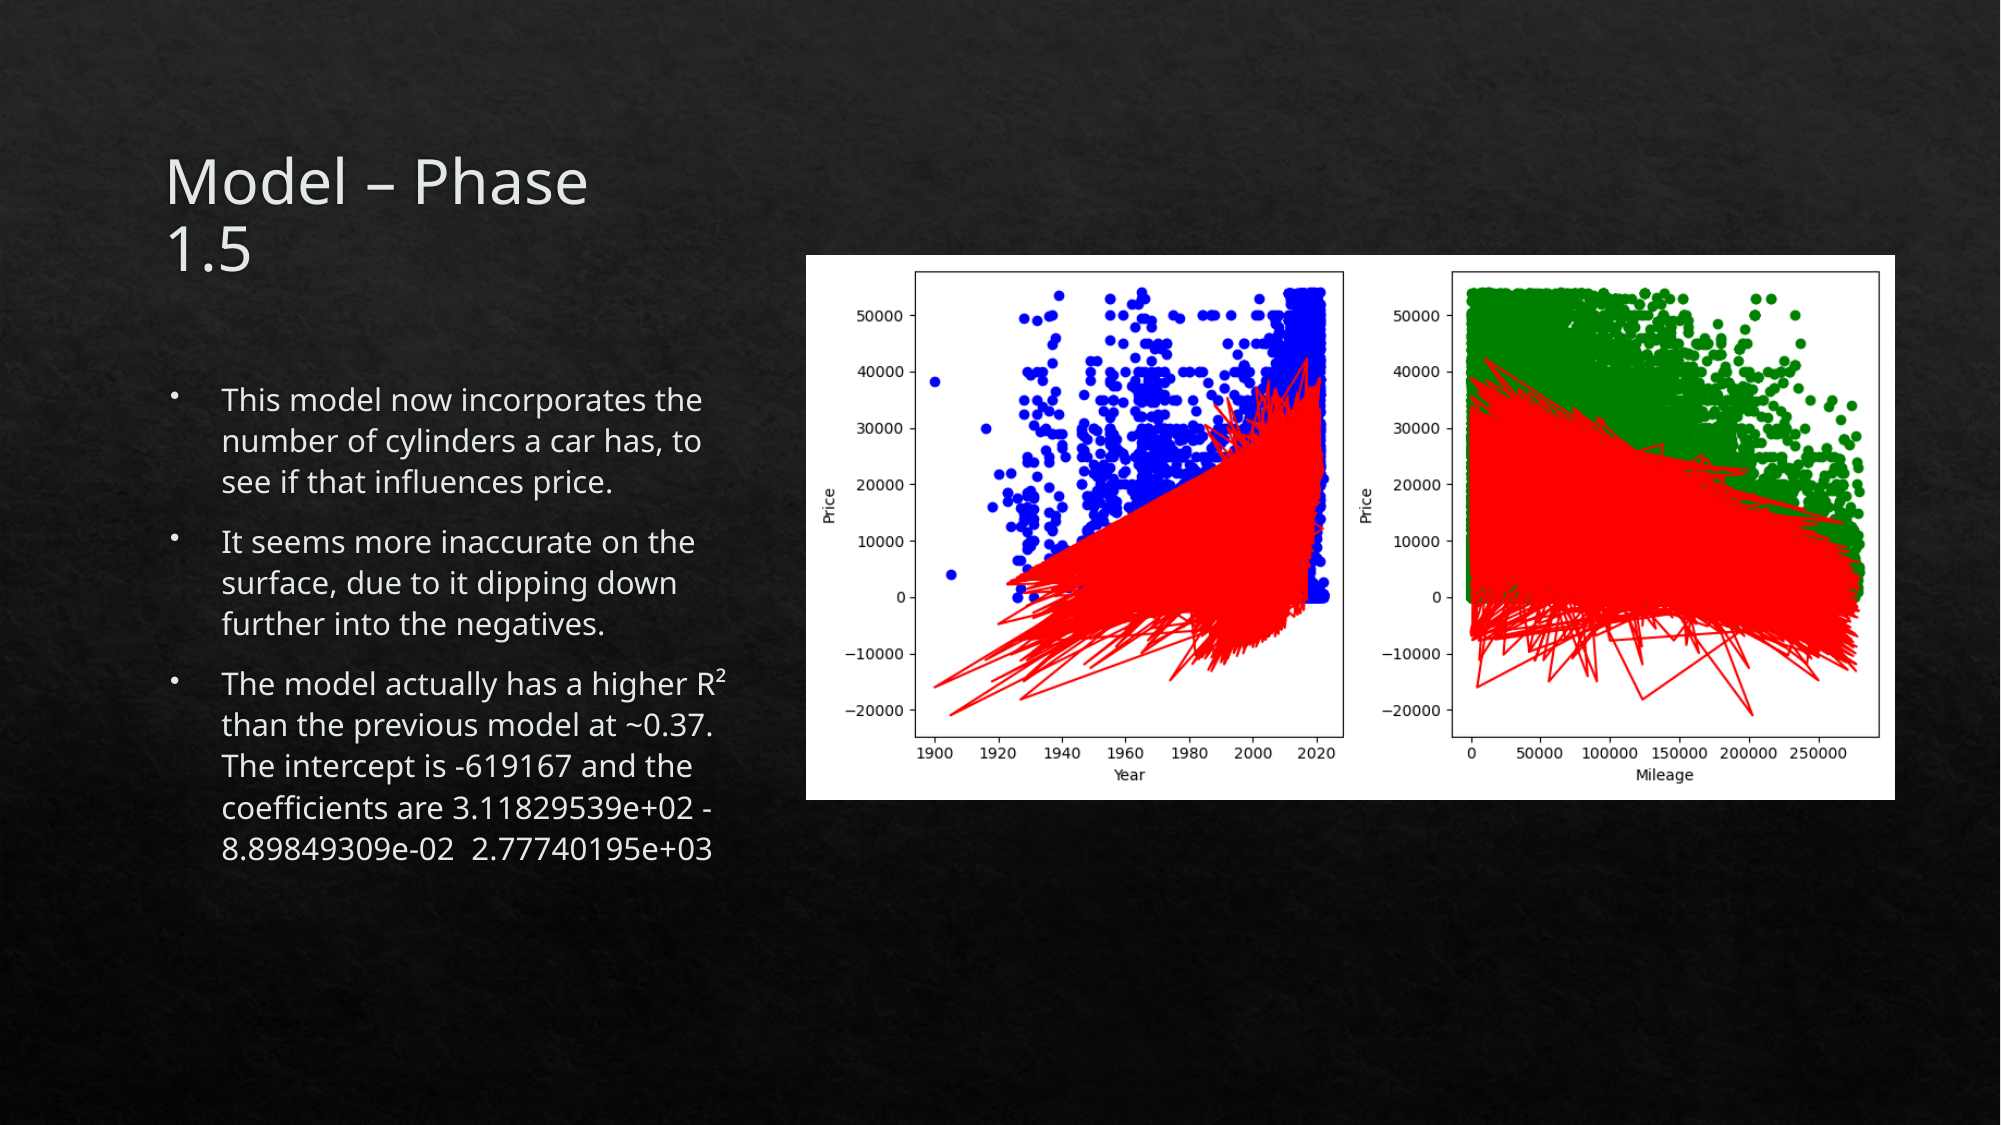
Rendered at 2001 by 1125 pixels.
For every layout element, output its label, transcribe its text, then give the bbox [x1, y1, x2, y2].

list This model now incorporates the number of cylinders a car has, to see if that influences price. It seems more inaccurate on the surface, due to it dipping down further into the negatives. The model actually has a higher R² than the previous model at ~0.37. The intercept is -619167 and the coefficients are 3.11829539e+02 -8.89849309e-02 2.77740195e+03 [149, 368, 759, 950]
title Model – Phase 1.5 [149, 105, 705, 331]
picture [806, 255, 1895, 801]
text_box [0, 0, 2000, 1125]
